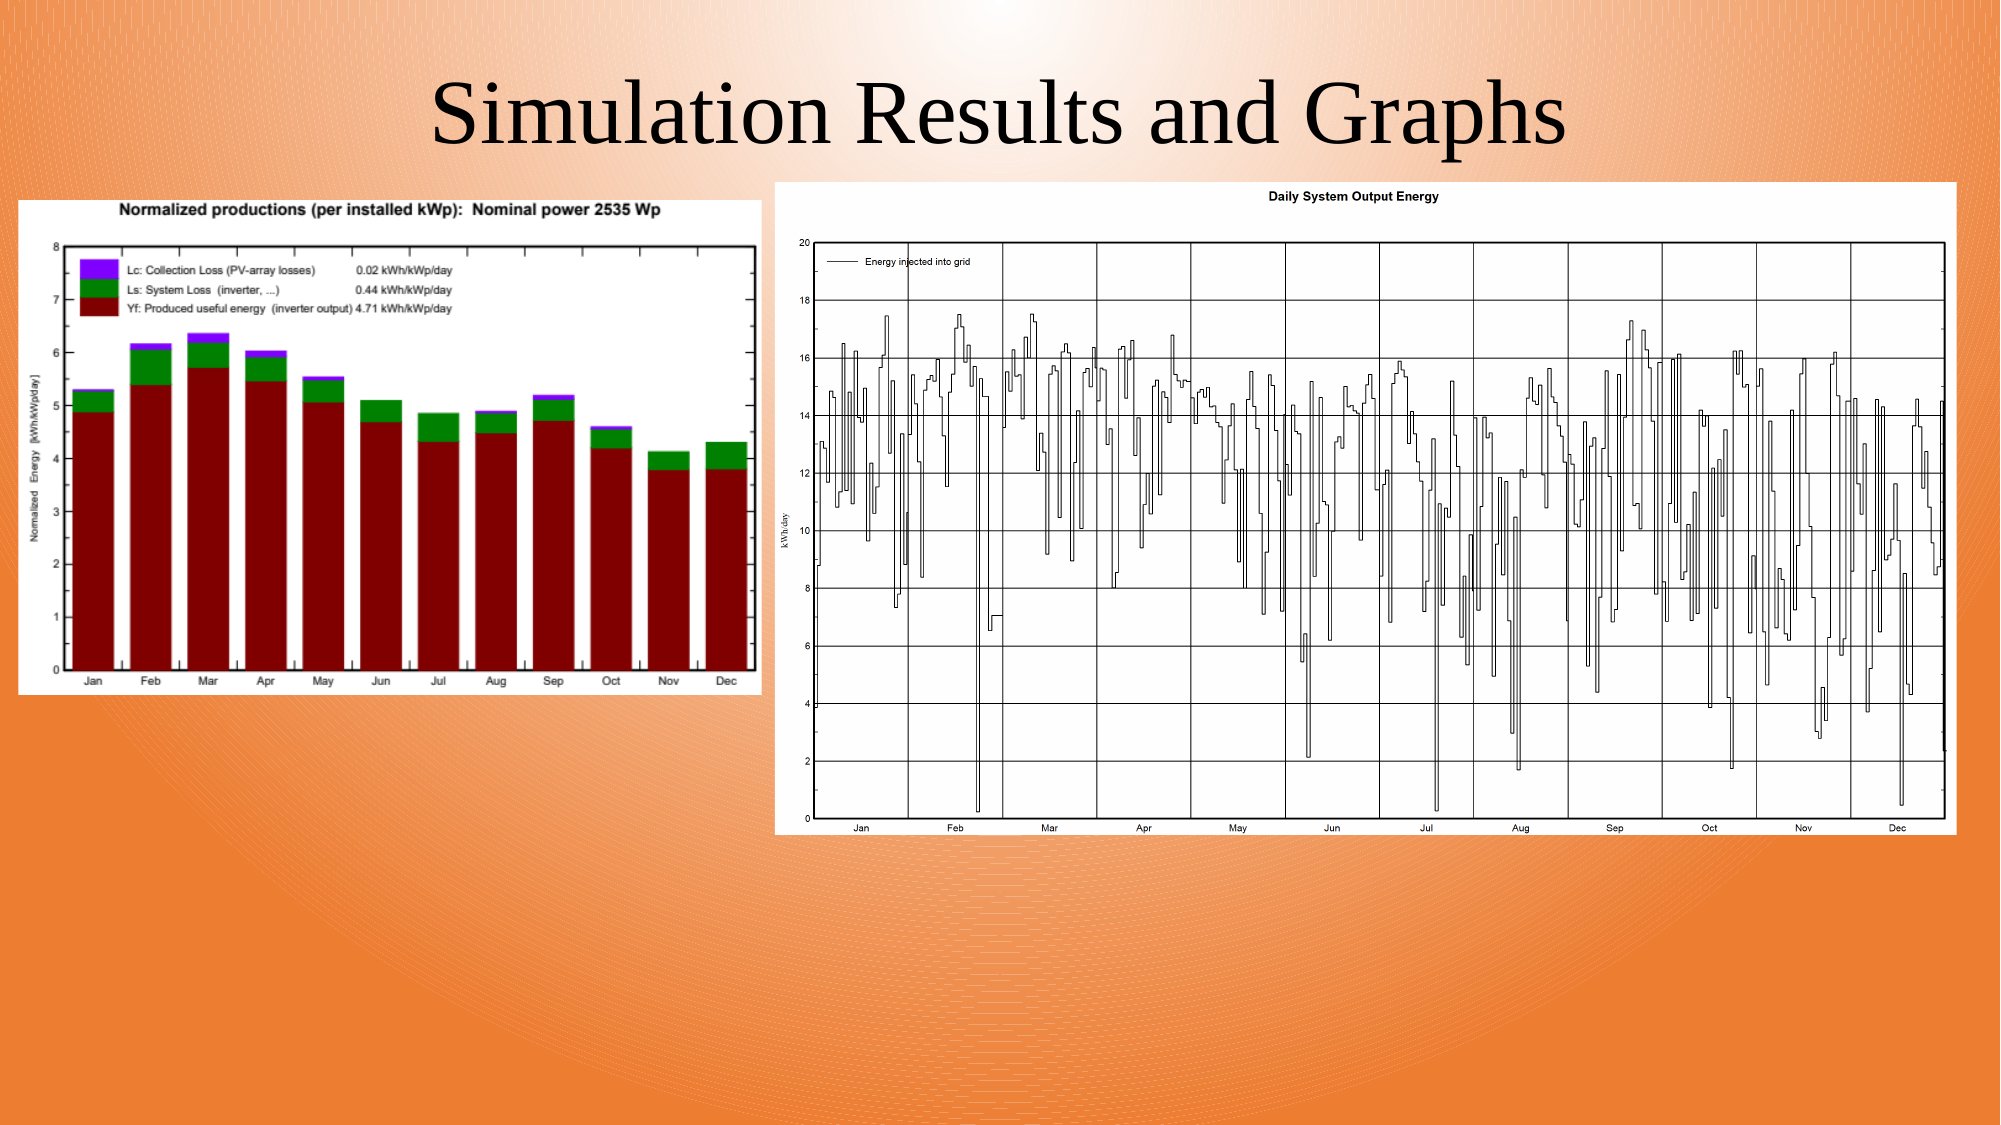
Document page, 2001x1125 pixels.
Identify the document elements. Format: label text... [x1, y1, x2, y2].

title Simulation Results and Graphs [137, 59, 1863, 278]
picture [774, 182, 1957, 835]
picture [18, 199, 762, 695]
